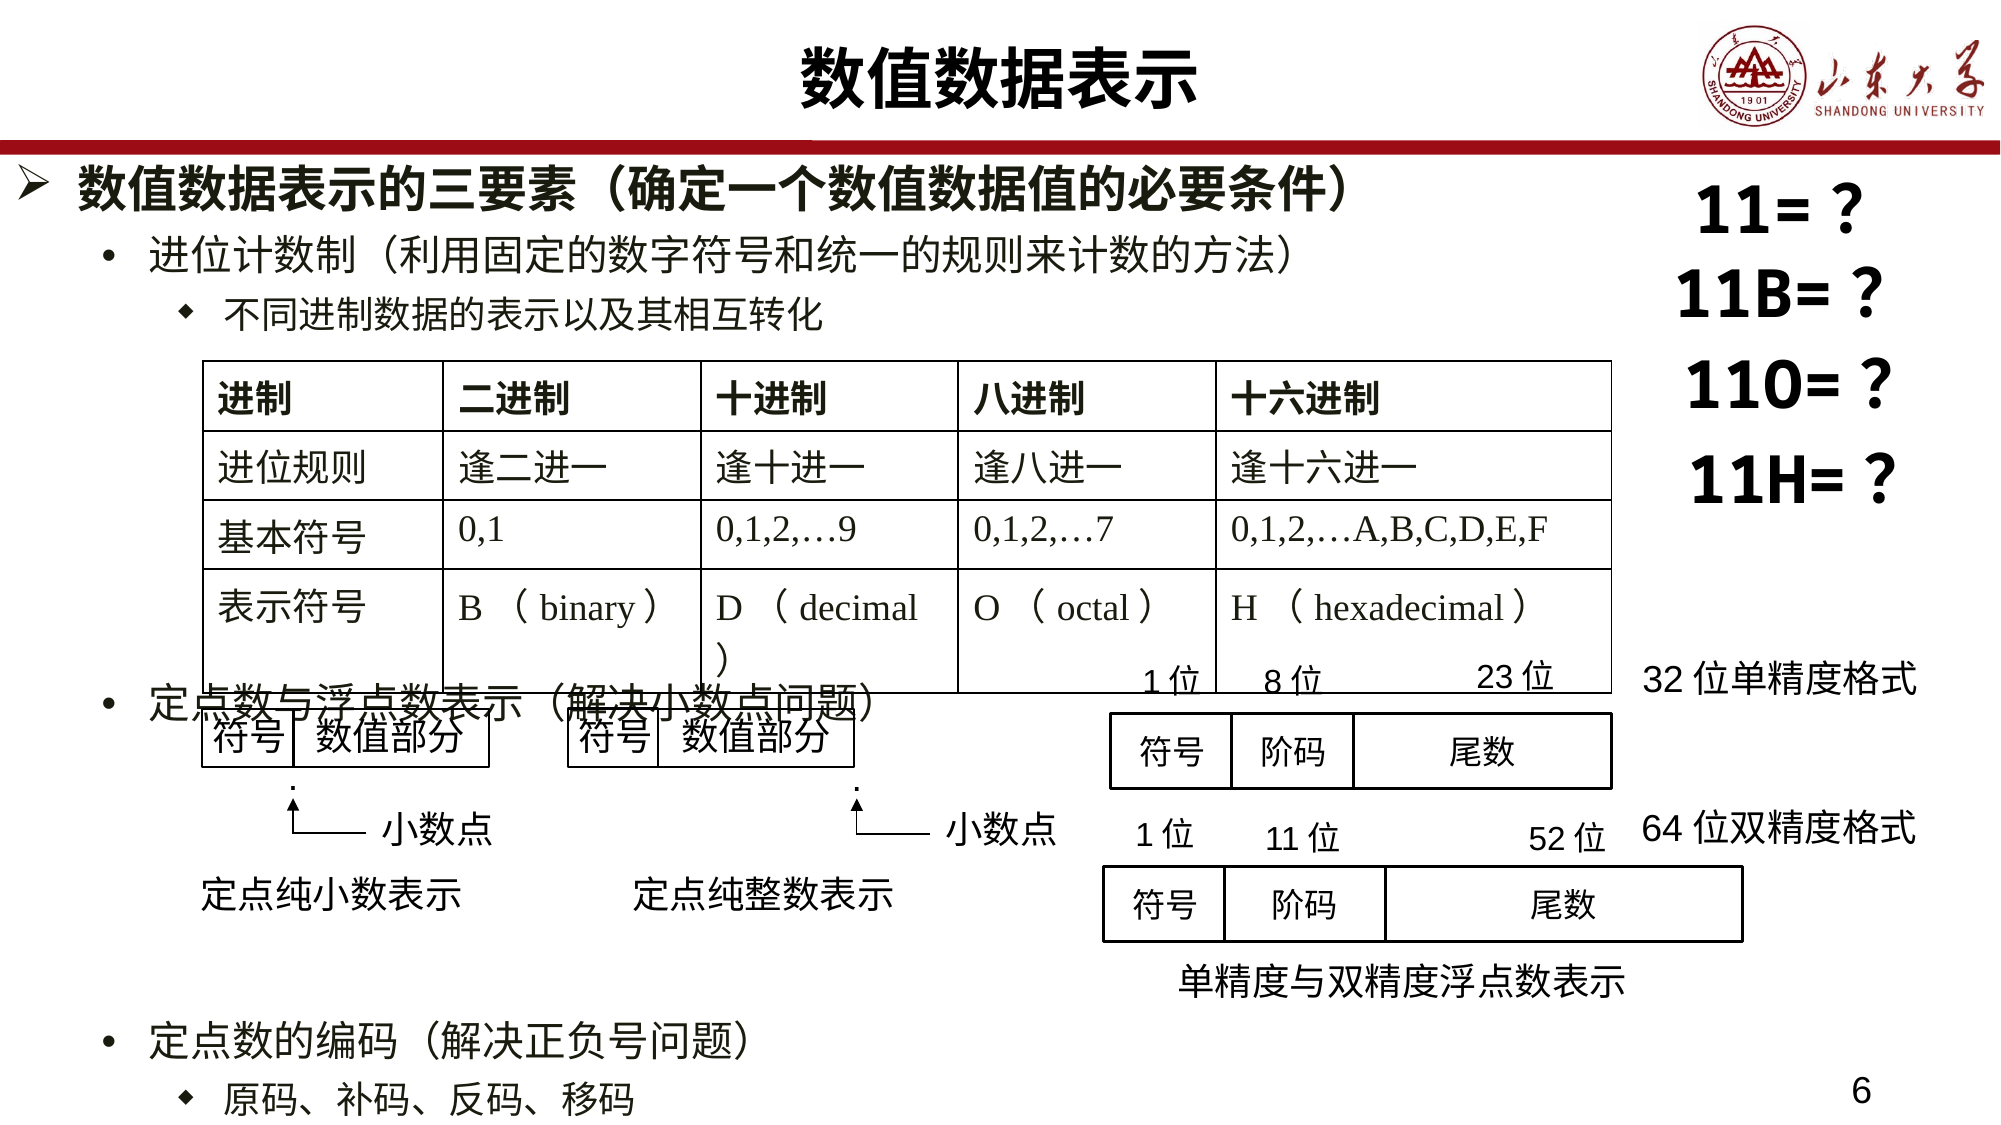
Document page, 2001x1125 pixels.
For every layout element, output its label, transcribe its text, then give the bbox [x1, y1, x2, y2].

table_cell 0,1,2,…7 [959, 501, 1215, 568]
table_cell O（octal） [959, 570, 1215, 692]
table_cell 表示符号 [204, 570, 442, 692]
text_box 32位单精度格式 [1617, 648, 1945, 708]
text_box 11H=？ [1659, 441, 1958, 512]
list 数值数据表示的三要素（确定一个数值数据值的必要条件） 进位计数制（利用固定的数字符号和统一的规则来计数的方法） 不同进制数据的表示以及其相互转化 定点数与浮点数表示（解决小数点问题） 定点数的编码（解决正负号问题） 原码、补码、反码、移码 [0, 154, 2000, 598]
picture [1698, 21, 1810, 39]
table_cell 逢八进一 [959, 432, 1215, 499]
table_cell H（hexadecimal） [1217, 570, 1611, 648]
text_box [1103, 805, 1743, 942]
text_box 定点纯整数表示 [617, 863, 993, 923]
table_cell 基本符号 [204, 501, 442, 568]
table_cell 进位规则 [204, 432, 442, 499]
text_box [1110, 648, 1612, 789]
table_header 八进制 [959, 362, 1215, 430]
table_cell 逢十进一 [702, 432, 957, 499]
table_header 二进制 [444, 362, 700, 430]
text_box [836, 746, 1112, 860]
table_cell 逢十六进一 [1217, 432, 1611, 499]
text_box 单精度与双精度浮点数表示 [1162, 950, 1661, 1011]
table_cell D（decimal） [702, 570, 957, 692]
text_box [565, 706, 661, 770]
text_box 11O=？ [1655, 347, 1954, 417]
table_header 十进制 [702, 362, 957, 430]
text_box [661, 706, 857, 770]
table_header 十六进制 [1217, 362, 1611, 430]
title 数值数据表示 [0, 39, 2000, 152]
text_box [197, 705, 548, 859]
text_box 11=？ [1646, 171, 1945, 242]
table_cell 0,1 [444, 501, 700, 568]
table_cell 0,1,2,…9 [702, 501, 957, 568]
table_cell 逢二进一 [444, 432, 700, 499]
text_box 定点纯小数表示 [185, 863, 543, 924]
text_box 64位双精度格式 [1626, 797, 1945, 857]
table_cell 0,1,2,…A,B,C,D,E,F [1217, 501, 1611, 568]
table_cell B（binary） [444, 570, 700, 692]
table_header 进制 [204, 362, 442, 430]
slide_number 6 [1836, 1058, 2000, 1125]
text_box 11B=？ [1646, 256, 1945, 326]
